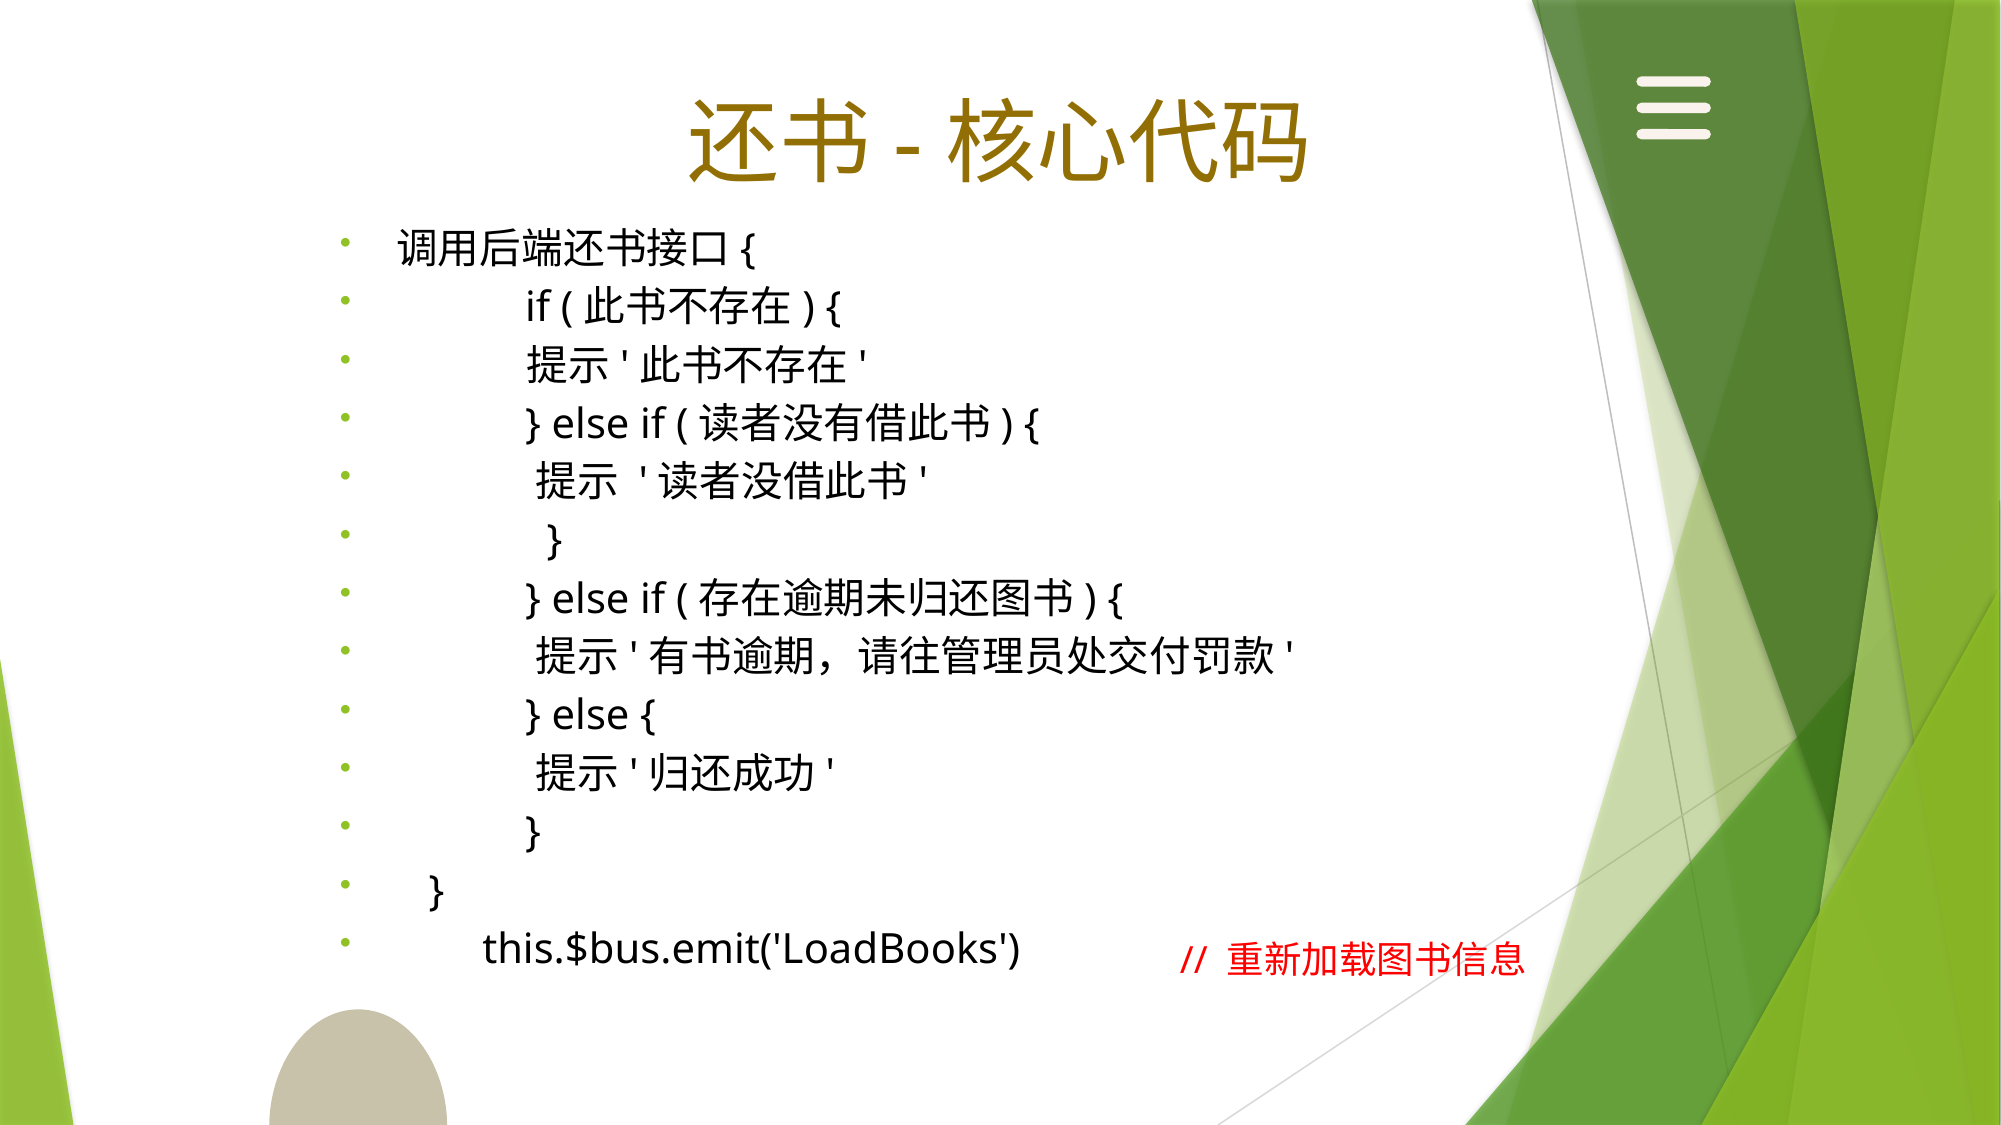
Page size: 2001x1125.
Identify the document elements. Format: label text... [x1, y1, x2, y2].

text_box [1640, 80, 1707, 135]
text_box // 重新加载图书信息 [1165, 928, 1800, 989]
title 还书-核心代码 [324, 45, 1675, 214]
list 调用后端还书接口{ if (此书不存在) { 提示'此书不存在' } else if (读者没有借此书) { 提示 '读者没借此书' } } else if (存在逾期未归还图书) { 提示'有书逾期，请往管理员处交付罚款' } else { 提示'归还成功' } } this.$bus.emit('LoadBooks') [324, 214, 1675, 1005]
text_box [267, 1007, 449, 1125]
